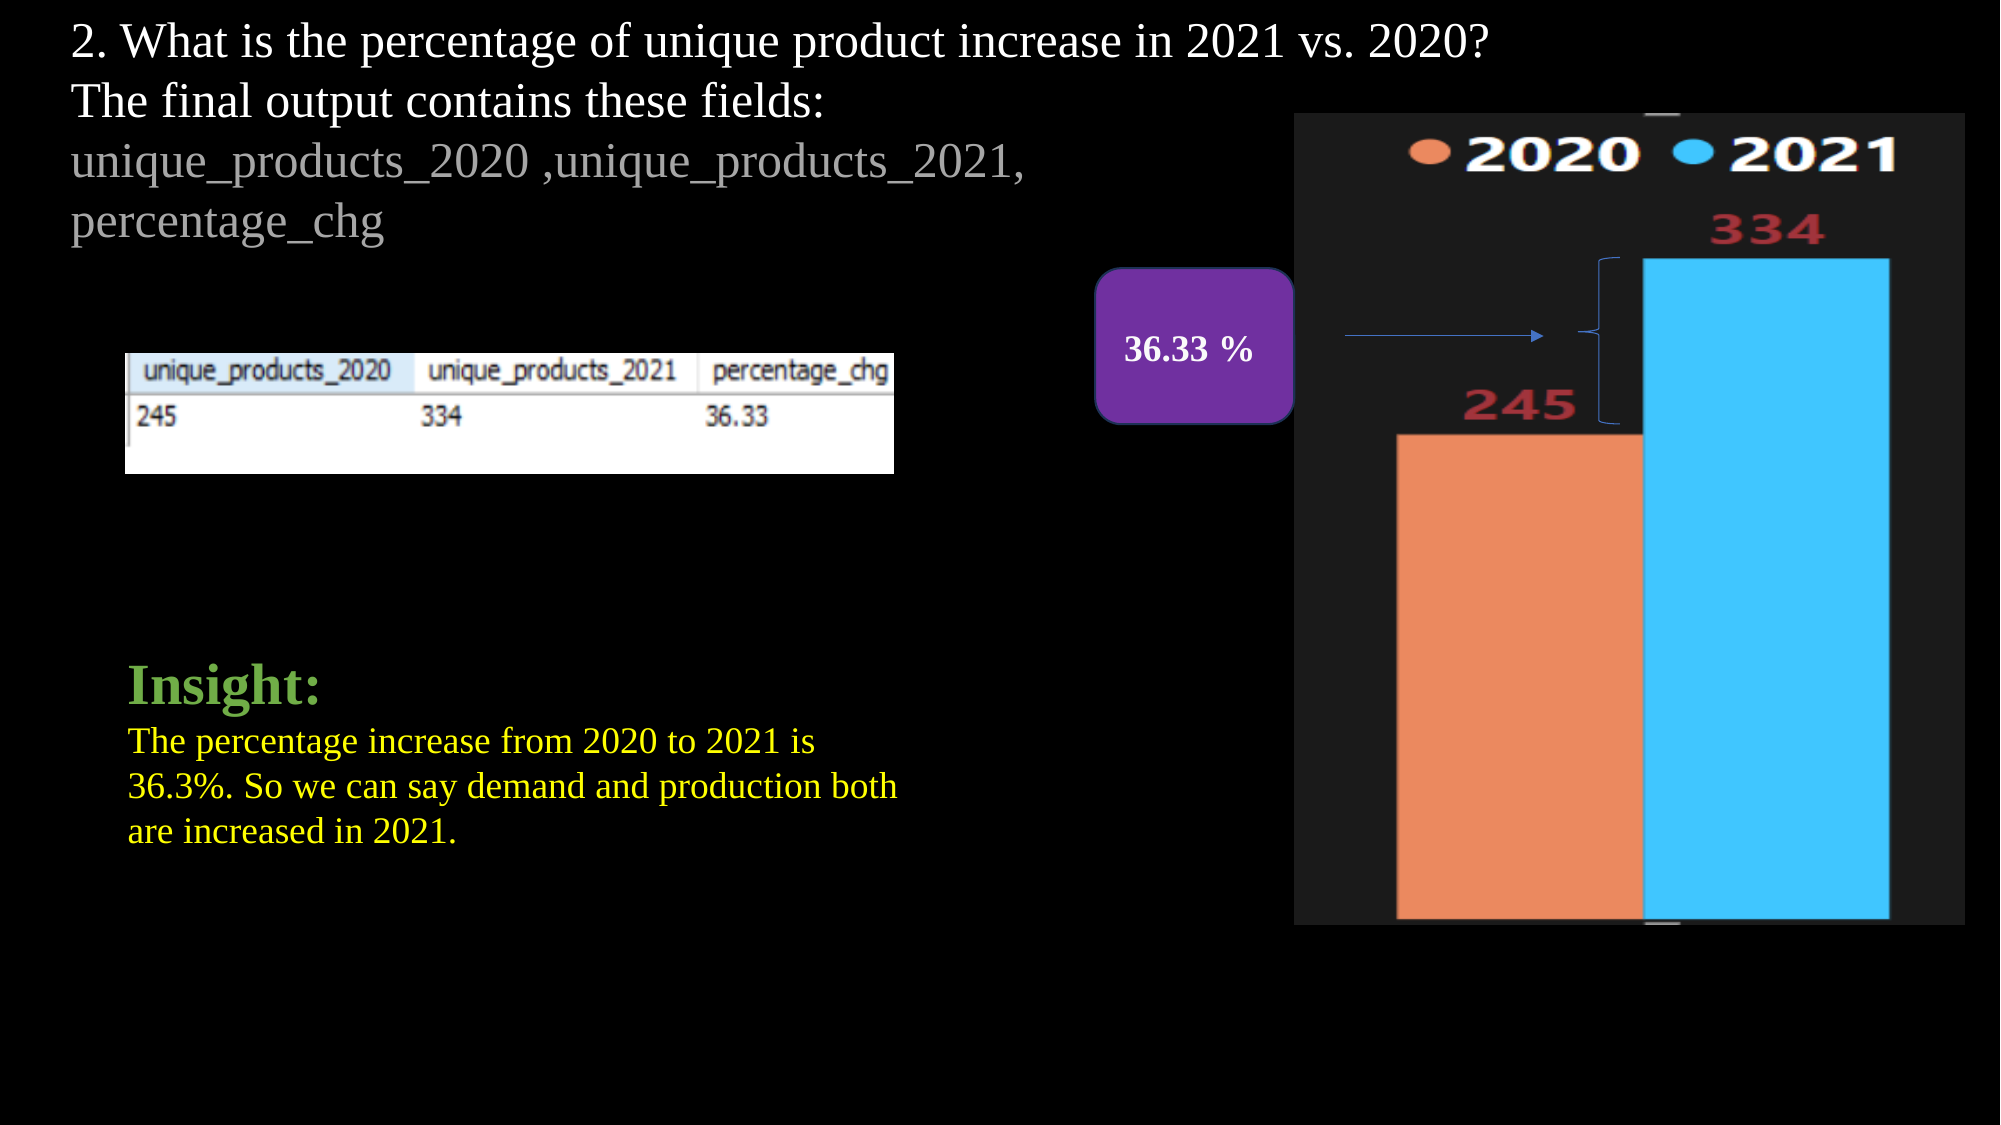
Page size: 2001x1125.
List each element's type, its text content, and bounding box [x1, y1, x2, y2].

picture [1294, 113, 1965, 925]
text_box 36.33 % [1094, 267, 1294, 426]
text_box 2. What is the percentage of unique product increase in 2021 vs. 2020? The final output contains these fields: unique_products_2020 ,unique_products_2021, percentage_chg [55, 0, 1916, 255]
picture [125, 353, 894, 474]
text_box Insight: The percentage increase from 2020 to 2021 is 36.3%. So we can say demand and production both are increased in 2021. [112, 638, 918, 859]
